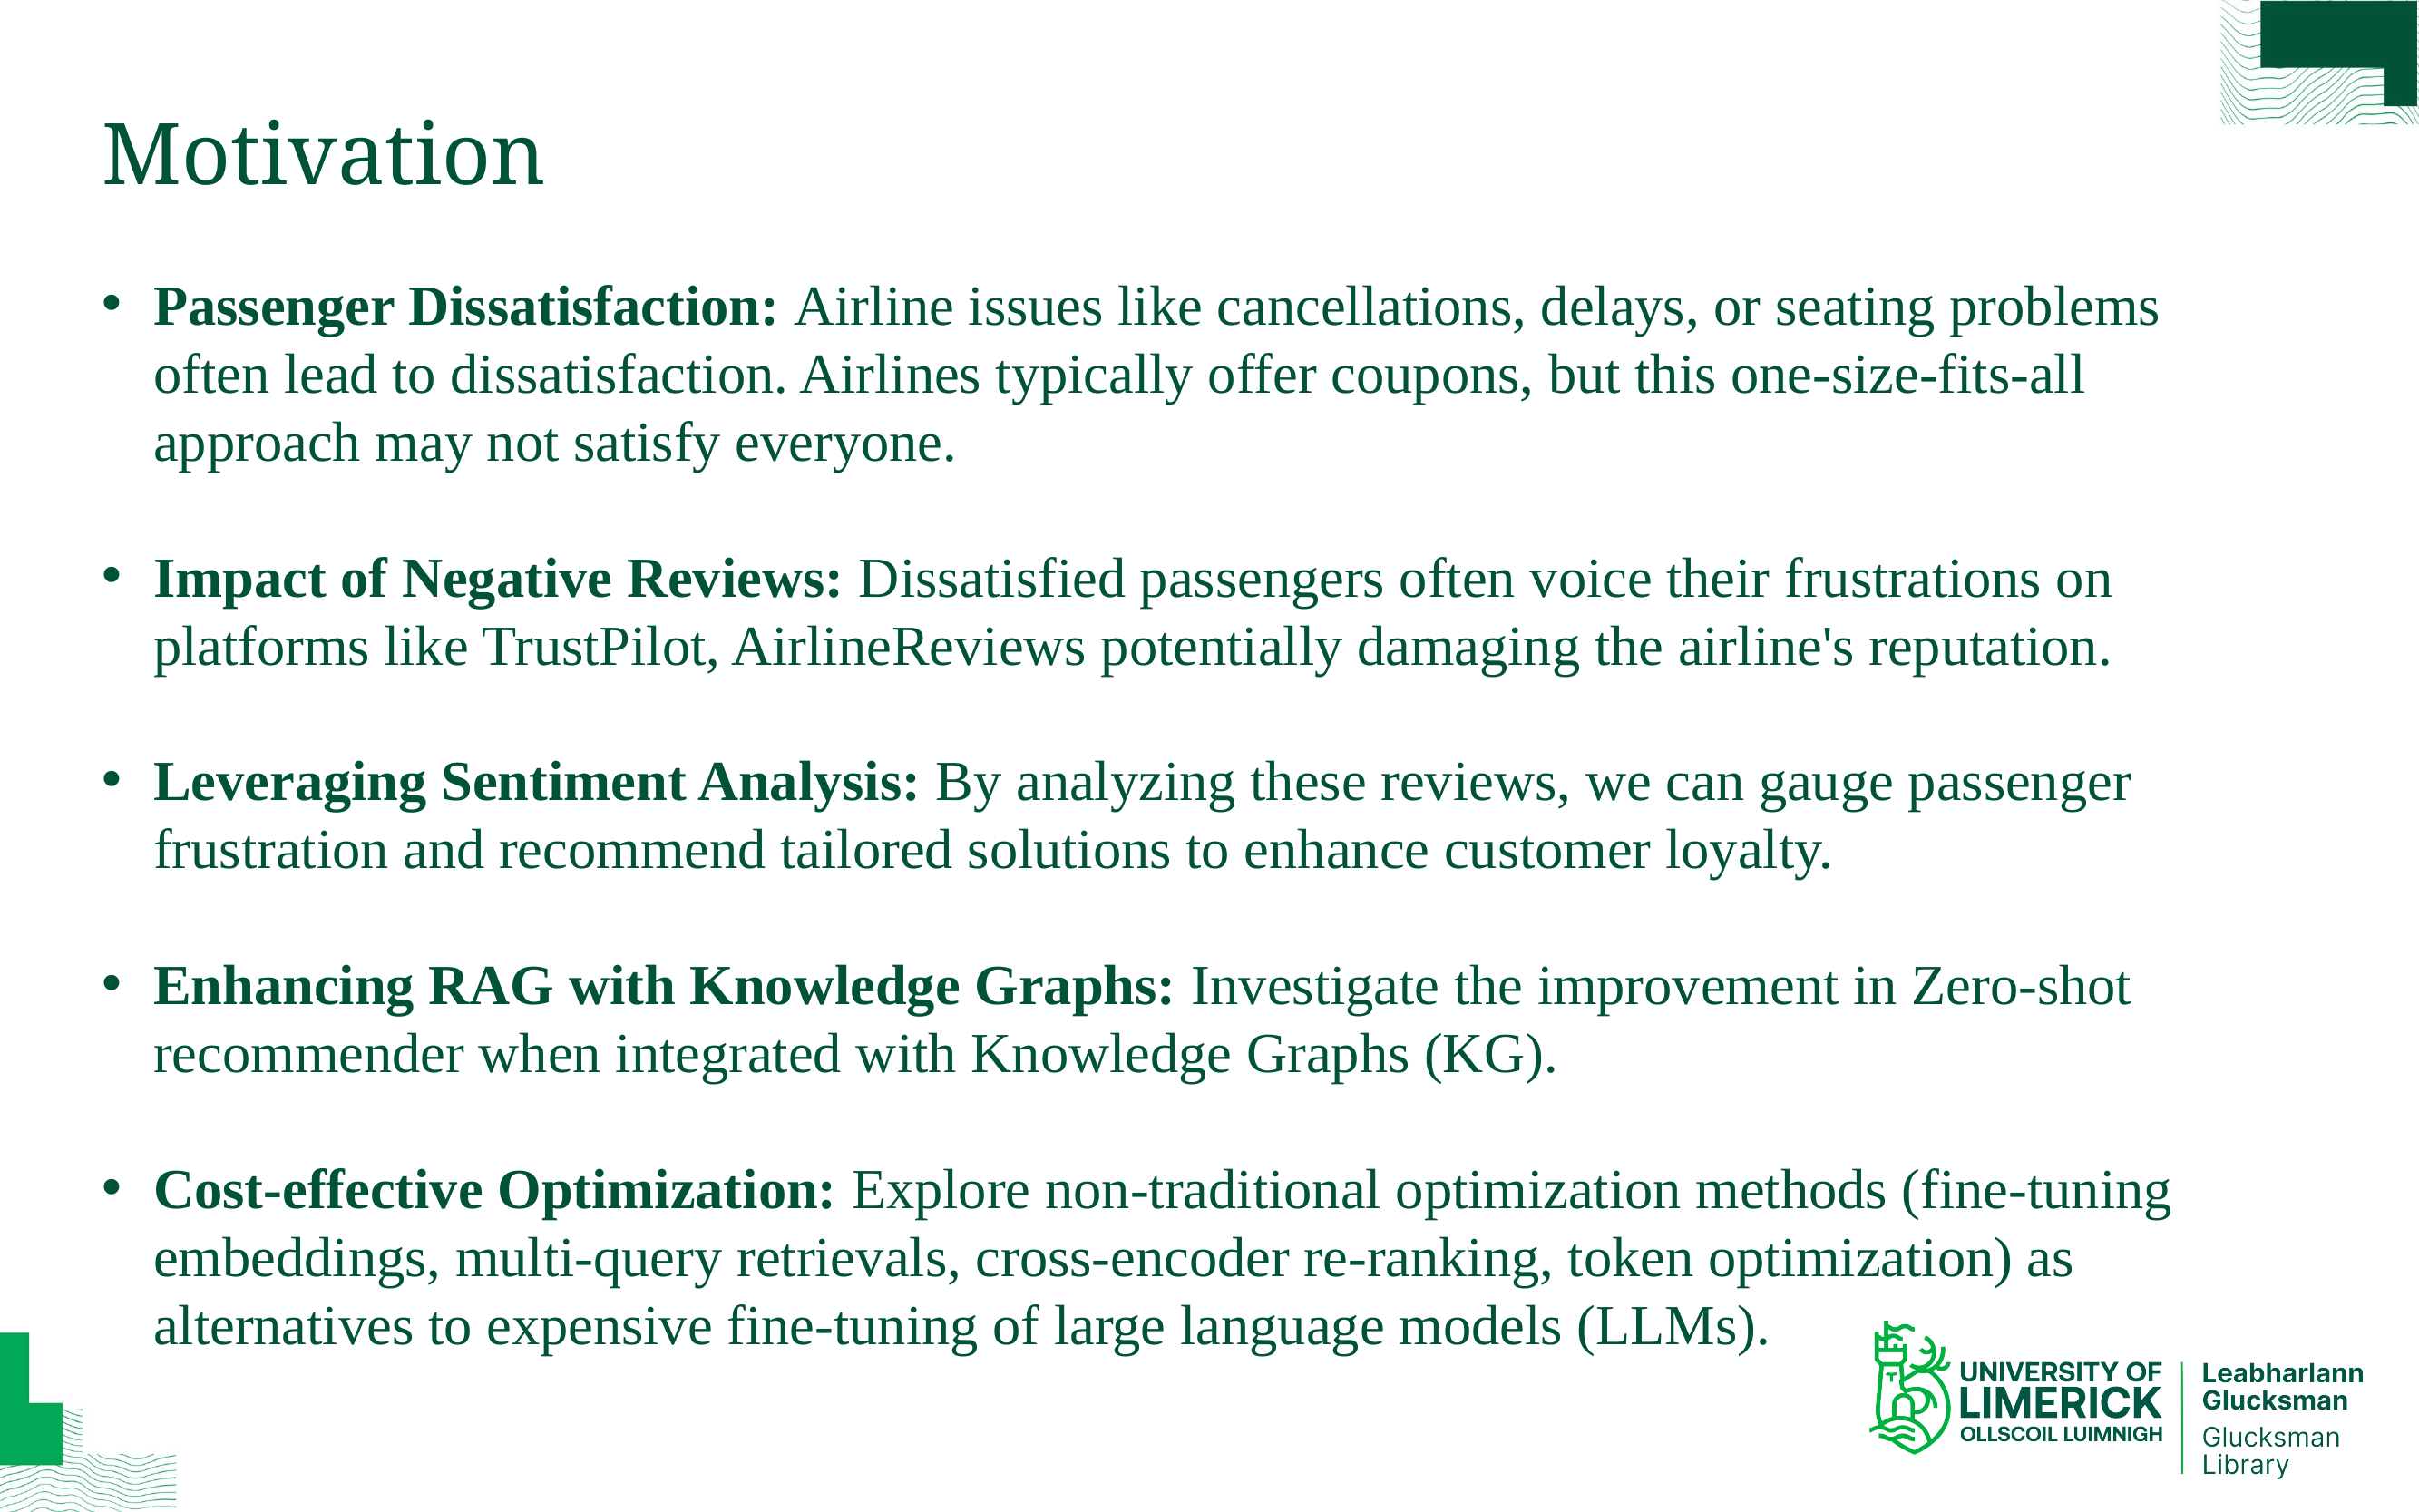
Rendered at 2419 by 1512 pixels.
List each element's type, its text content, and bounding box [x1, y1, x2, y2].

picture [0, 0, 2419, 1512]
title Motivation [88, 104, 2176, 260]
list Passenger Dissatisfaction: Airline issues like cancellations, delays, or seating problems often lead to dissatisfaction. Airlines typically offer coupons, but this one-size-fits-all approach may not satisfy everyone. Impact of Negative Reviews: Dissatisfied passengers often voice their frustrations on platforms like TrustPilot, AirlineReviews potentially damaging the airline's reputation. Leveraging Sentiment Analysis: By analyzing these reviews, we can gauge passenger frustration and recommend tailored solutions to enhance customer loyalty. Enhancing RAG with Knowledge Graphs: Investigate the improvement in Zero-shot recommender when integrated with Knowledge Graphs (KG). Cost-effective Optimization: Explore non-traditional optimization methods (fine-tuning embeddings, multi-query retrievals, cross-encoder re-ranking, token optimization) as alternatives to expensive fine-tuning of large language models (LLMs). [88, 261, 2300, 1251]
